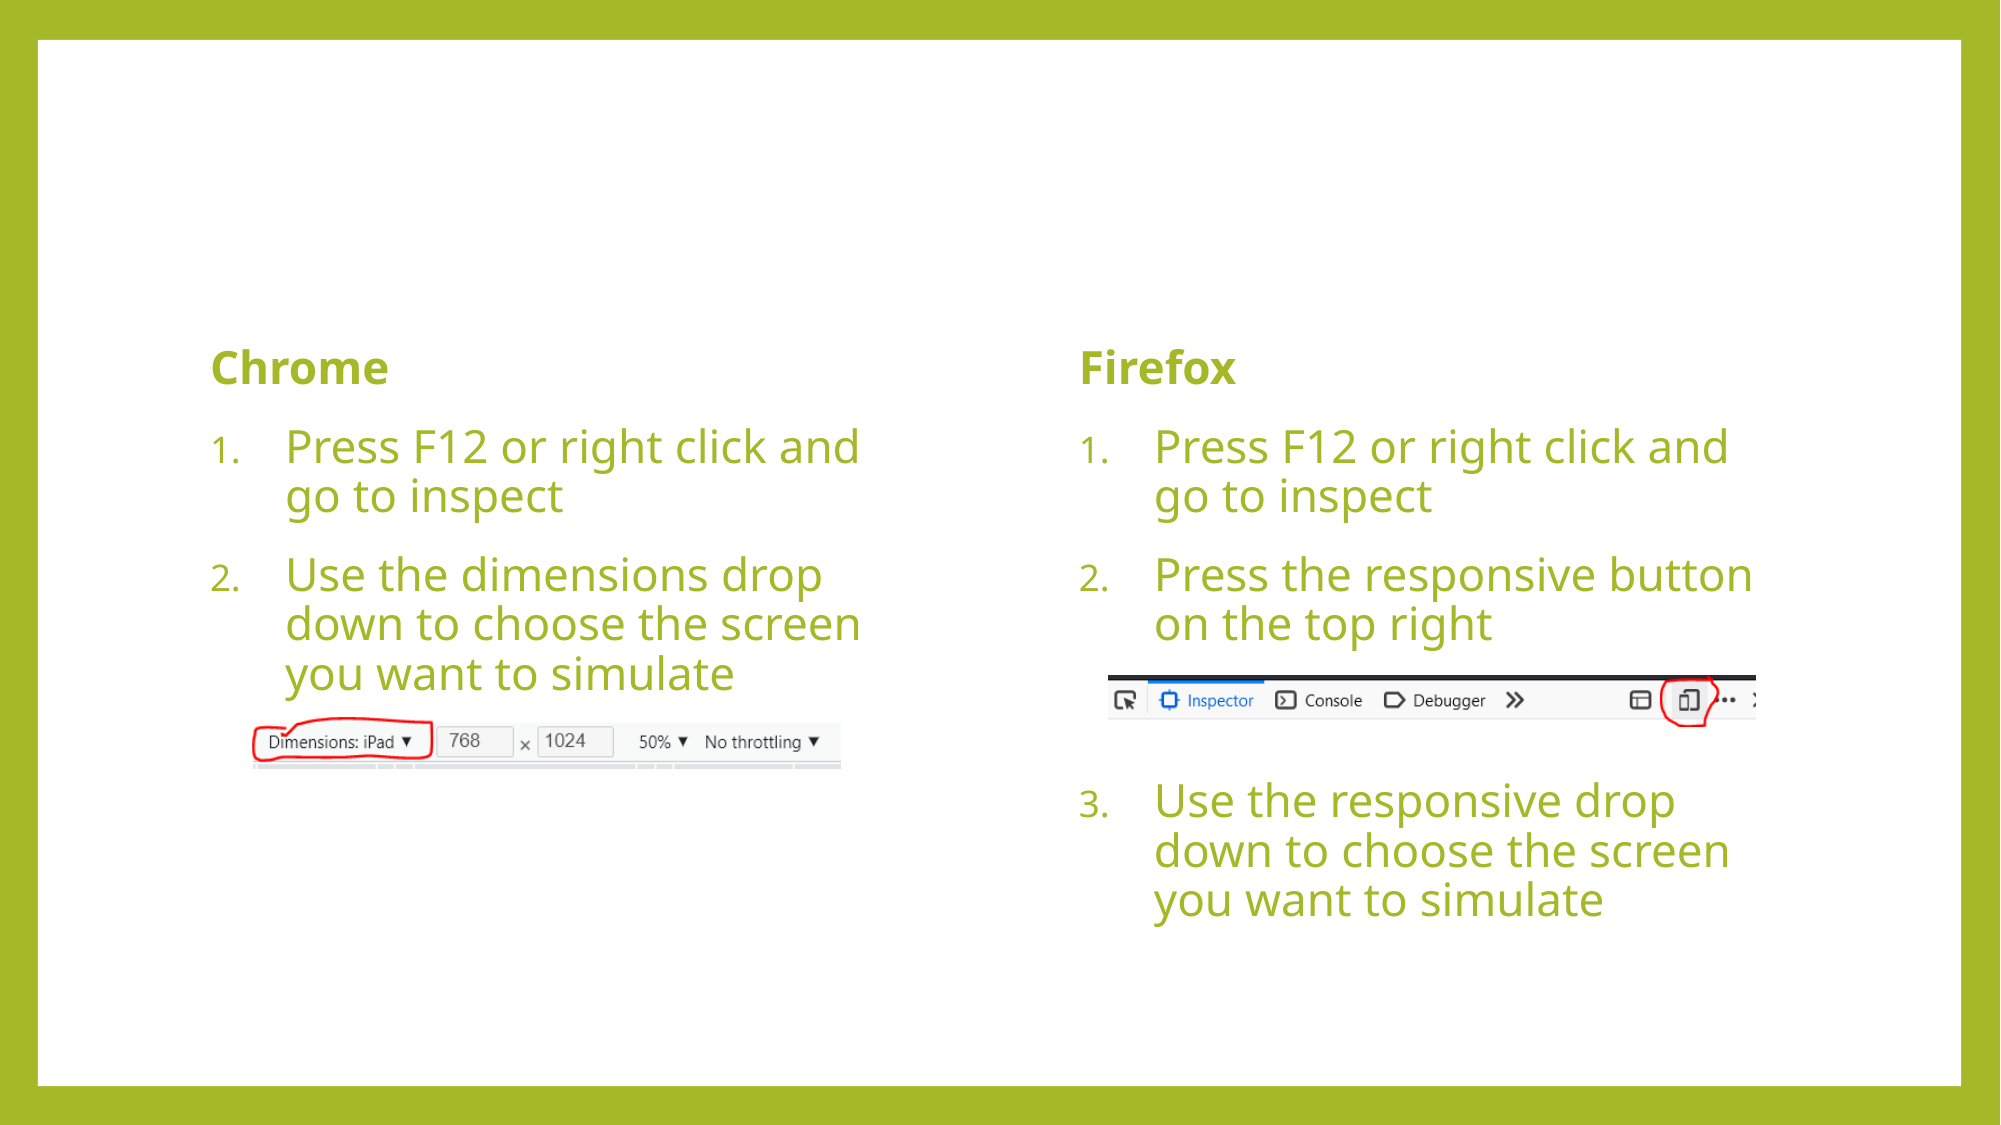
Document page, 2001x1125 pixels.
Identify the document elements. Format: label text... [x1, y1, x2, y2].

text_box Firefox Press F12 or right click and go to inspect Press the responsive button on the top right Use the responsive drop down to choose the screen you want to simulate [1056, 337, 1808, 1000]
list Chrome Press F12 or right click and go to inspect Use the dimensions drop down to choose the screen you want to simulate [187, 337, 939, 1000]
picture [1108, 674, 1756, 728]
picture [250, 716, 842, 769]
